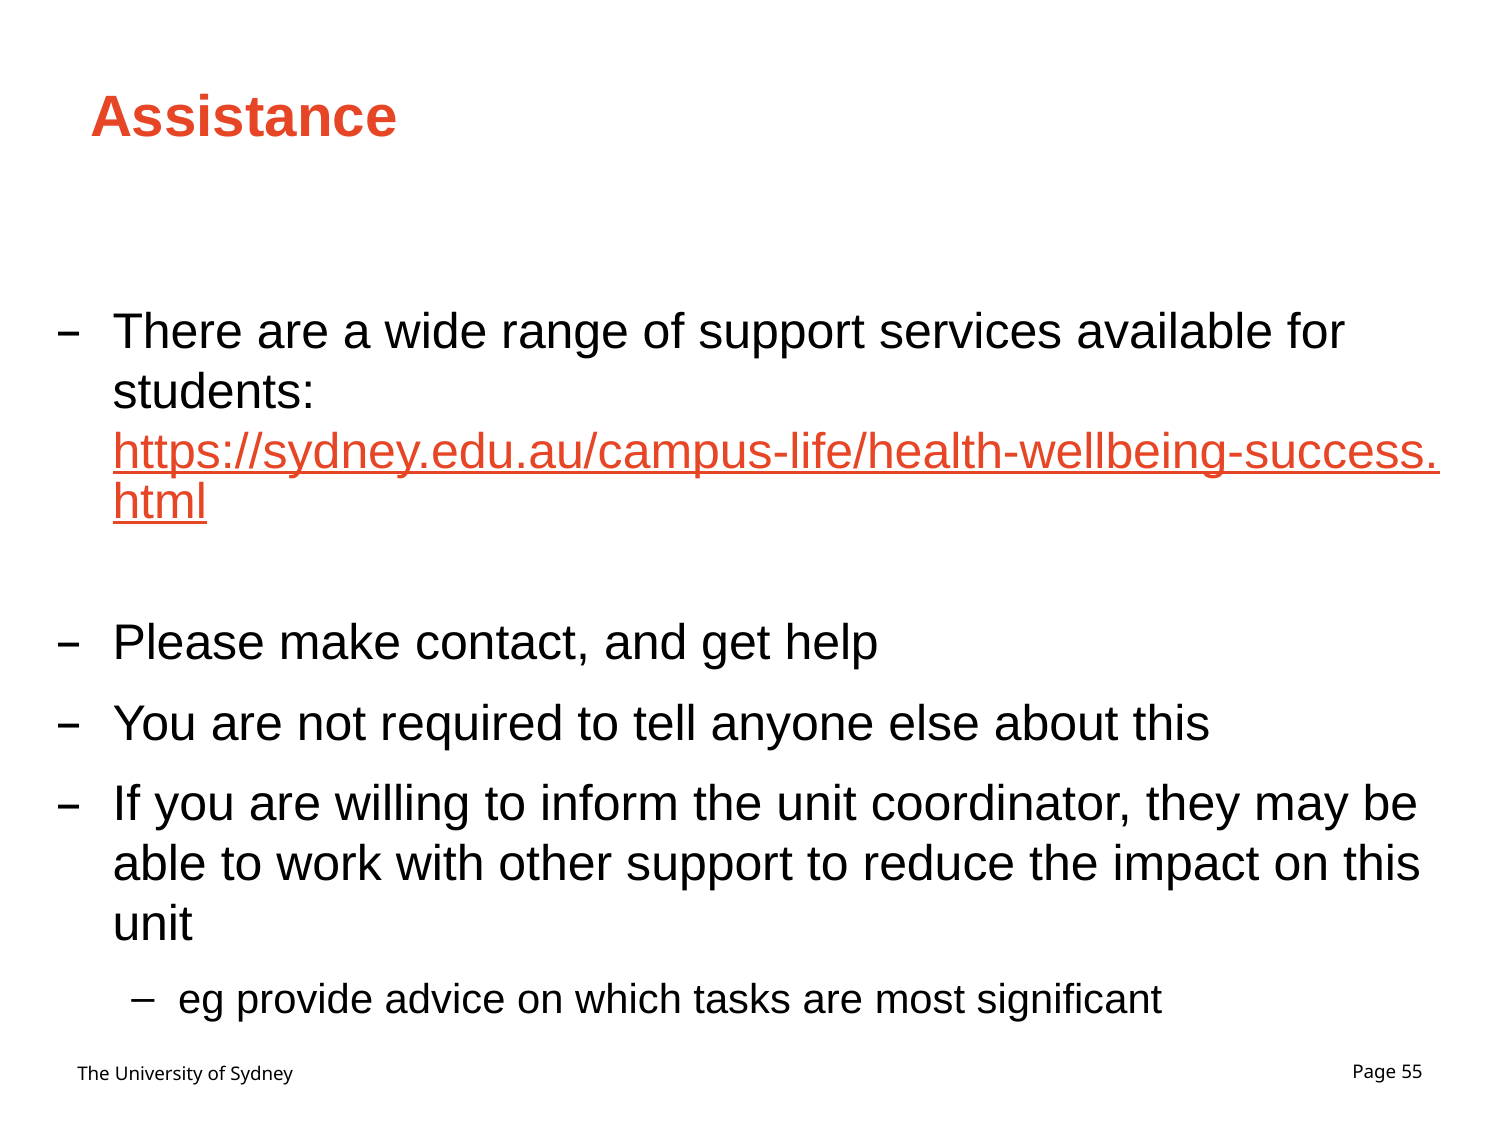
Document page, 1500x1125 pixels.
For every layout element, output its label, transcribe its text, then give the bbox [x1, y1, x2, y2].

list There are a wide range of support services available for students: https://sydney.edu.au/campus-life/health-wellbeing-success.html Please make contact, and get help You are not required to tell anyone else about this If you are willing to inform the unit coordinator, they may be able to work with other support to reduce the impact on this unit eg provide advice on which tasks are most significant [41, 290, 1463, 1059]
title Assistance [75, 19, 1425, 207]
